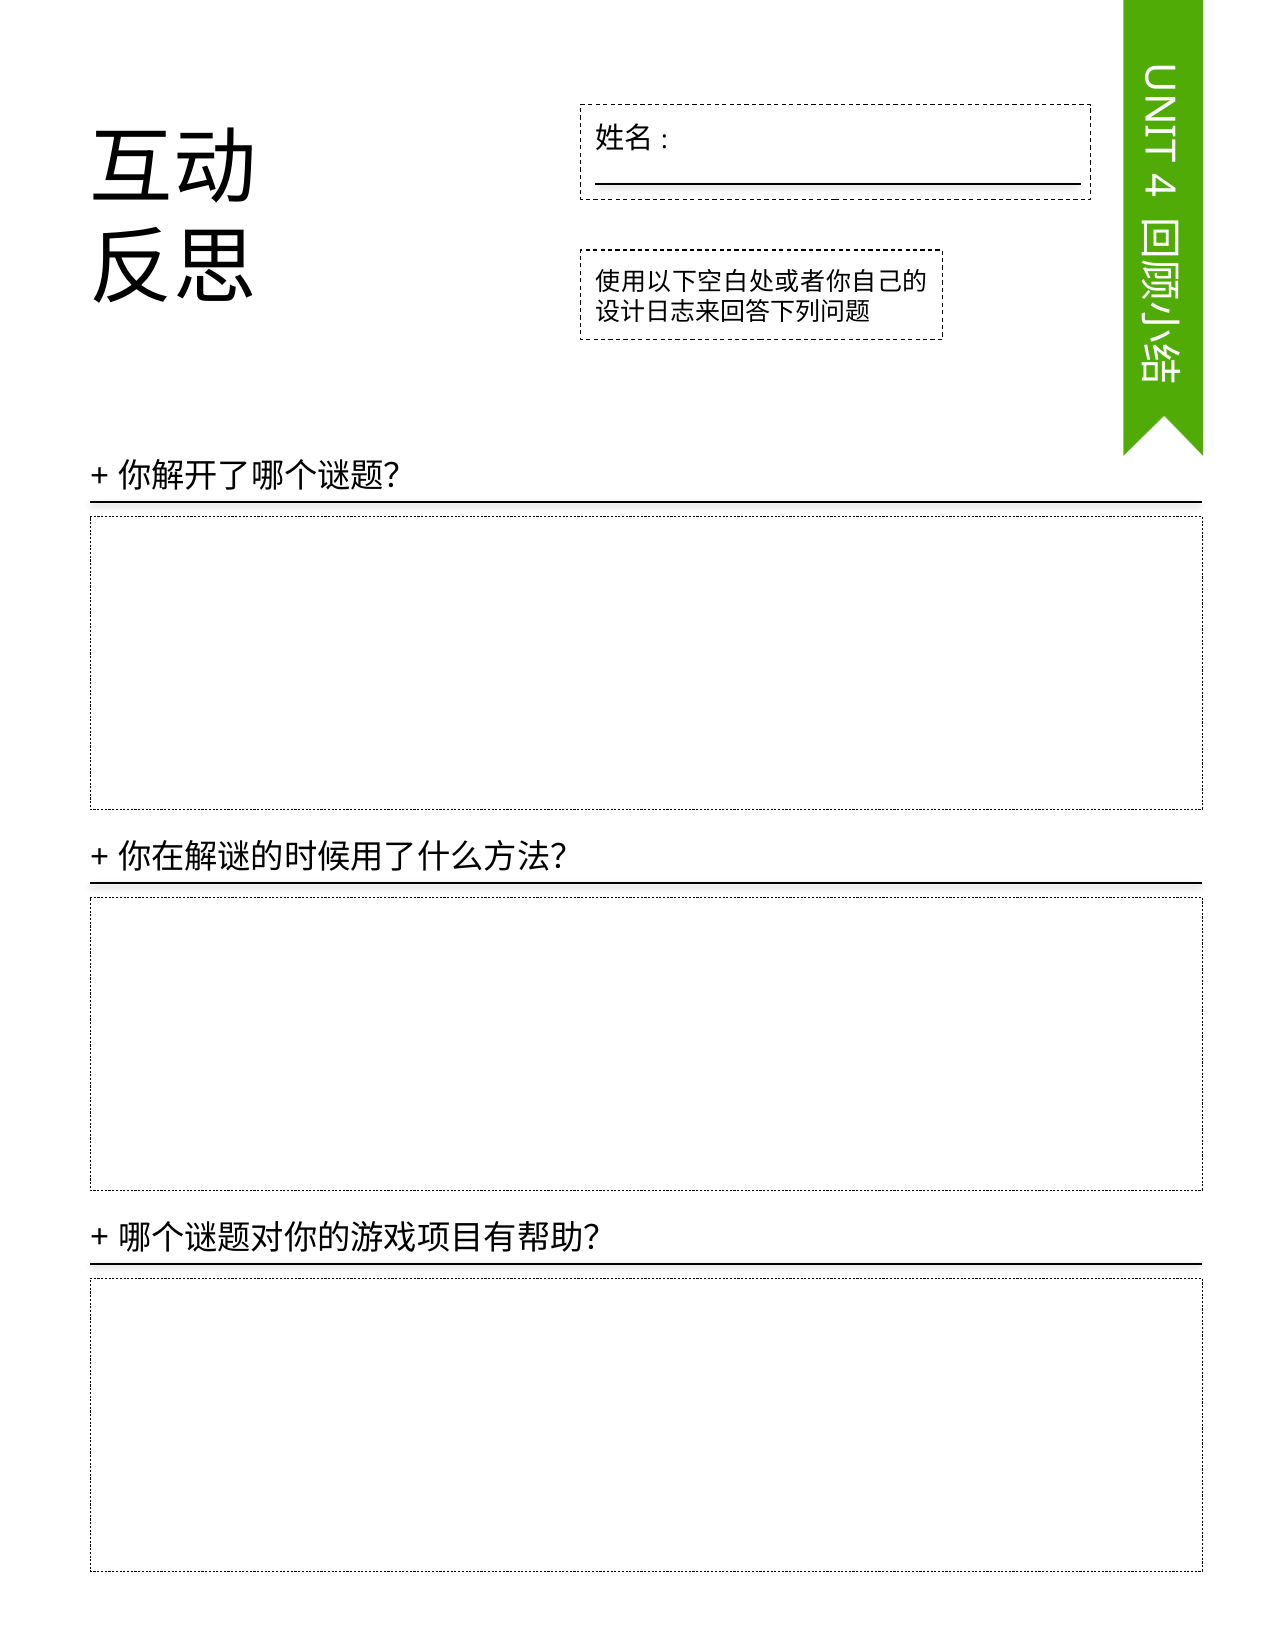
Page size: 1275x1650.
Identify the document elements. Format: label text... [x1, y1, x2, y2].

text_box 互动 反思 [75, 106, 537, 321]
text_box 使用以下空白处或者你自己的设计日志来回答下列问题 [580, 249, 943, 340]
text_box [580, 103, 1091, 201]
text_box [75, 446, 1203, 1572]
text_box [1121, 0, 1204, 459]
